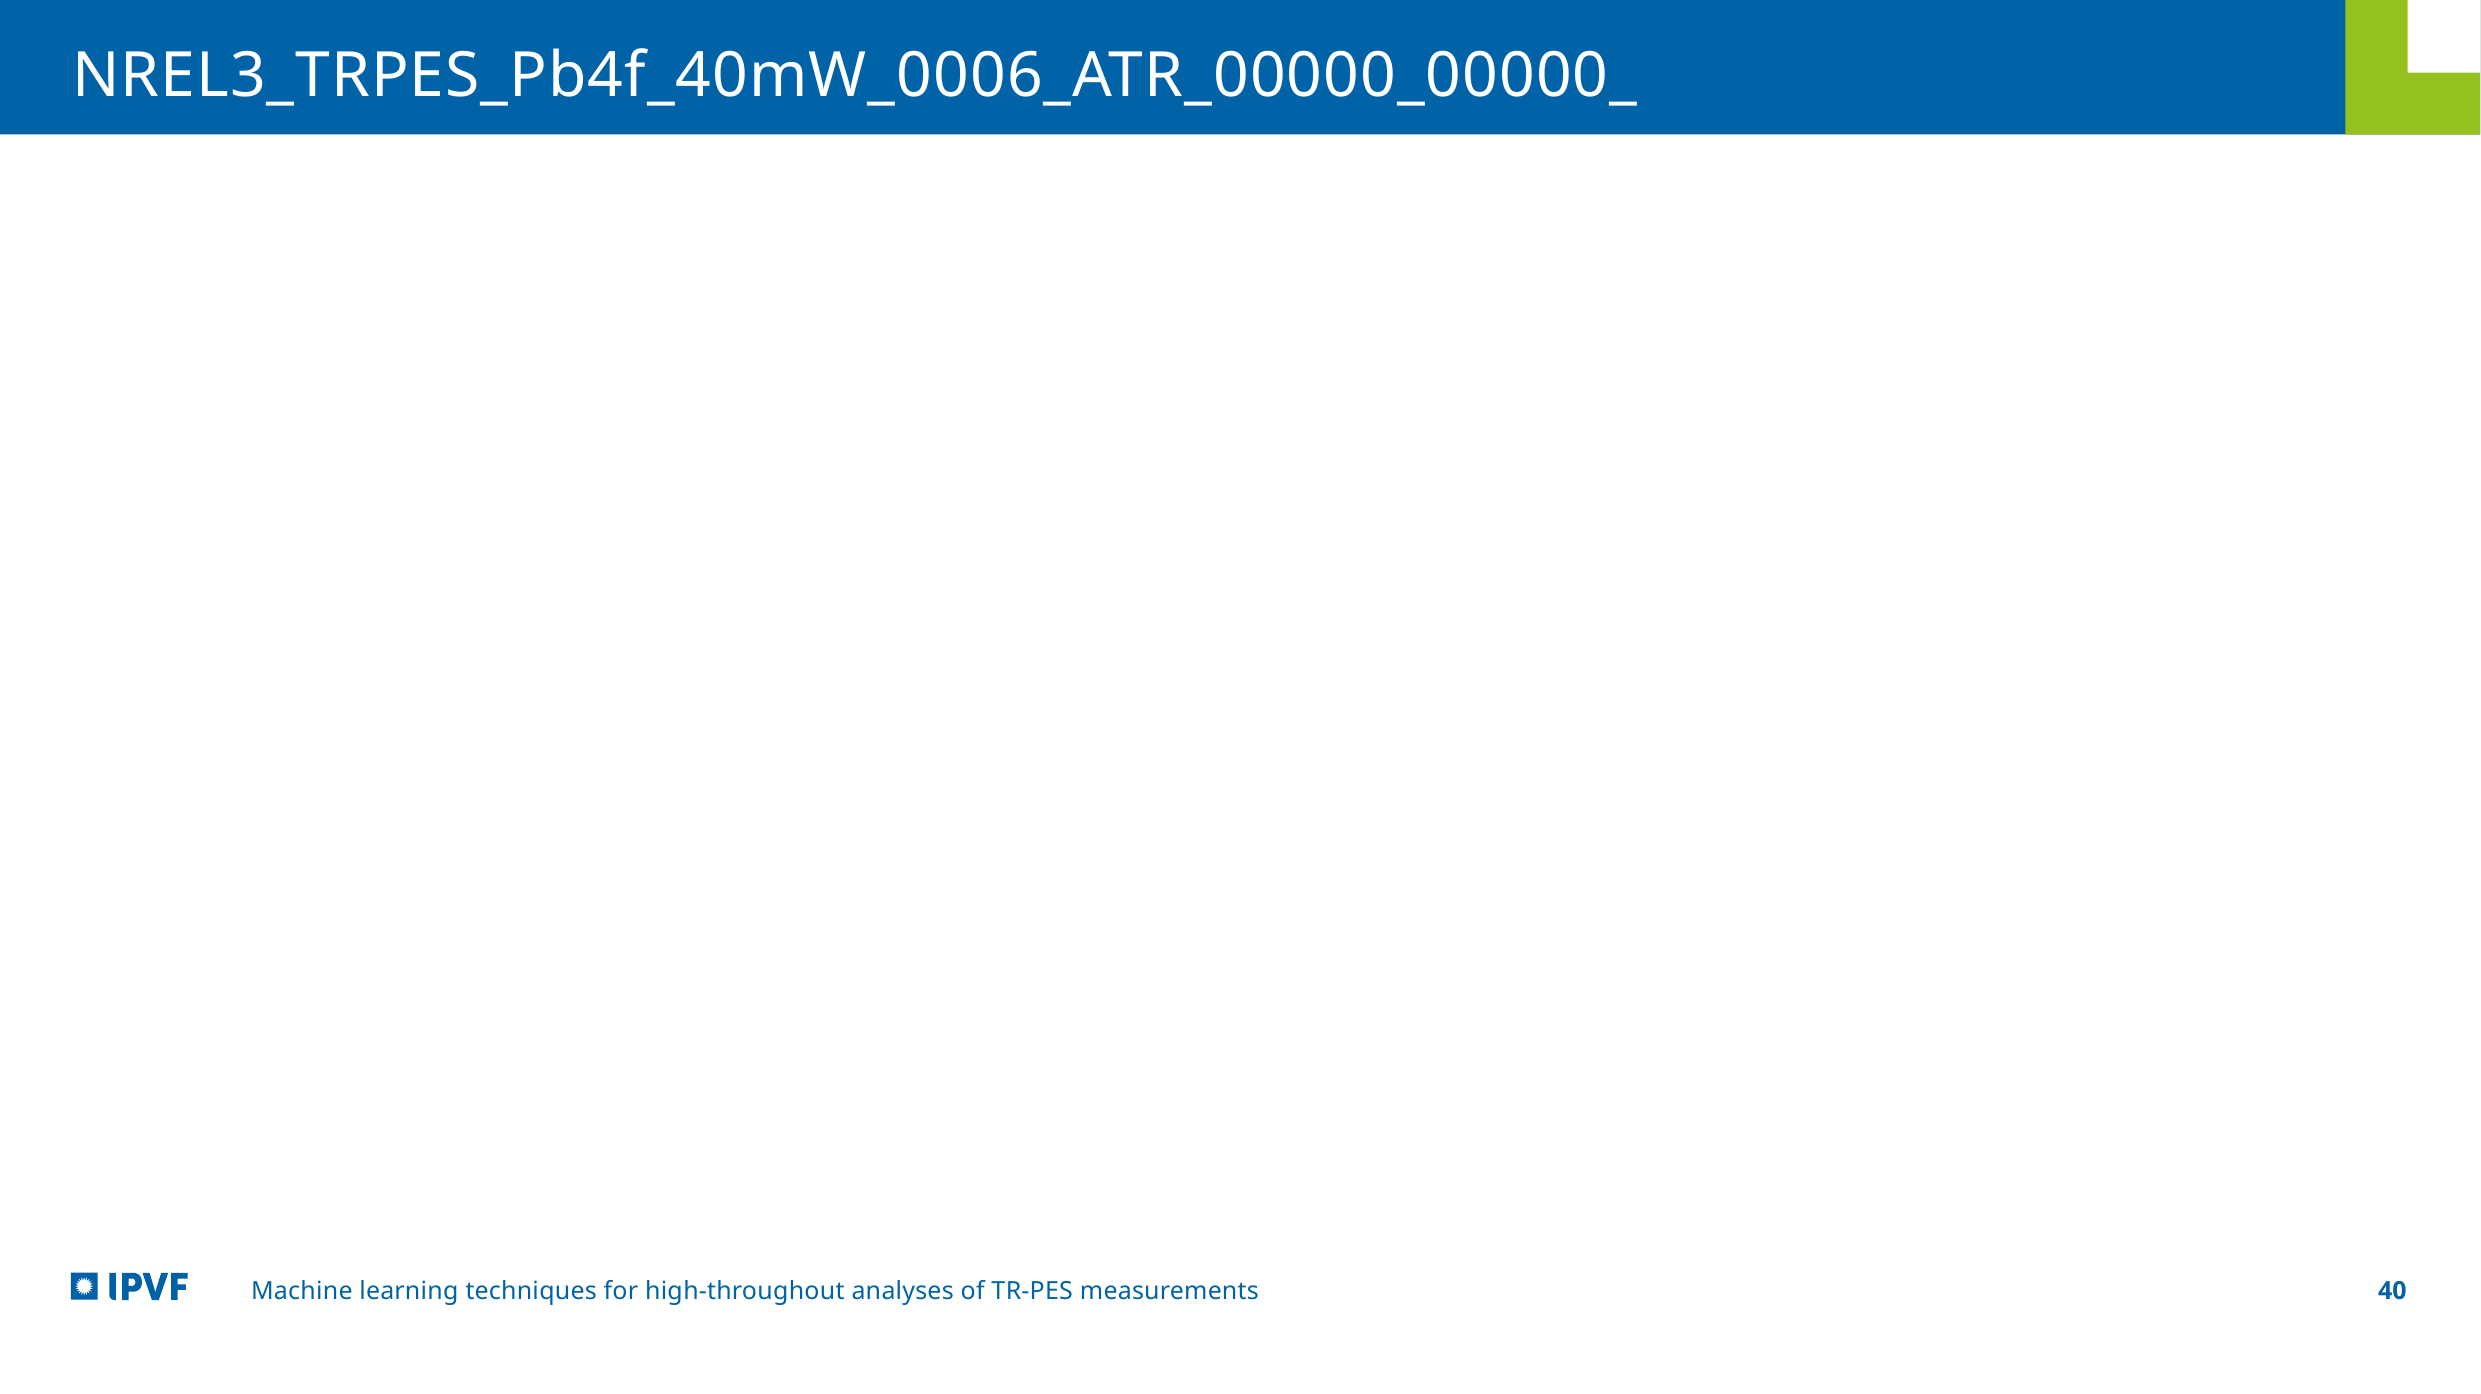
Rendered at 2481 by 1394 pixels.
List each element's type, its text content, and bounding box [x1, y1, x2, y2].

list NREL3_TRPES_Pb4f_40mW_0006_ATR_00000_00000_ [57, 26, 1976, 112]
slide_number 40 [2272, 1254, 2422, 1329]
